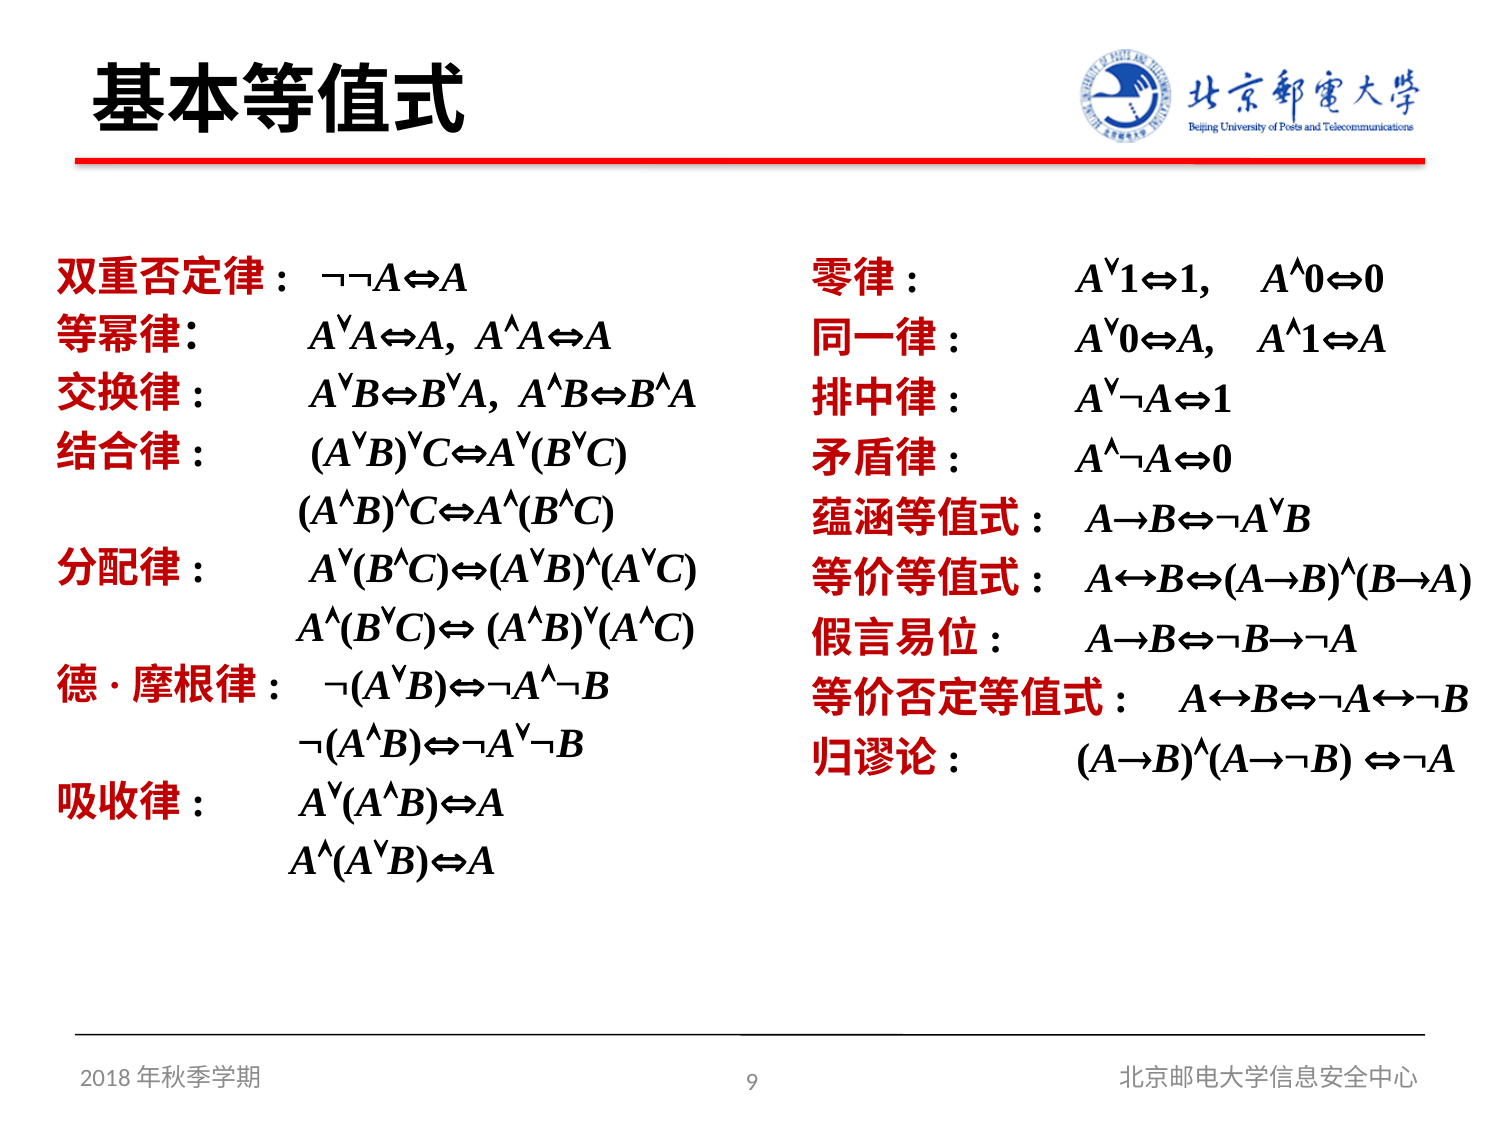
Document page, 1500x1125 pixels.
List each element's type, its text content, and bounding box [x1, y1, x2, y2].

footer 2018年秋季学期 [64, 1046, 432, 1107]
picture [1078, 49, 1425, 143]
slide_number 9 [577, 1050, 928, 1111]
list 双重否定律: AA 等幂律： AAA, AAA 交换律: ABBA, ABBA 结合律: (AB)CA(BC) (AB)CA(BC) 分配律: A(BC)(AB)(AC) A(BC) (AB)(AC) 德·摩根律: (AB)AB (AB)AB 吸收律: A(AB)A A(AB)A [41, 241, 869, 1051]
text_box 零律: A11, A00 同一律: A0A, A1A 排中律: AA1 矛盾律: AA0 蕴涵等值式: ABAB 等价等值式: AB(AB)(BA) 假言易位: ABBA 等价否定等值式: ABAB 归谬论: (AB)(AB) A [797, 243, 1500, 839]
title 基本等值式 [76, 42, 1034, 150]
